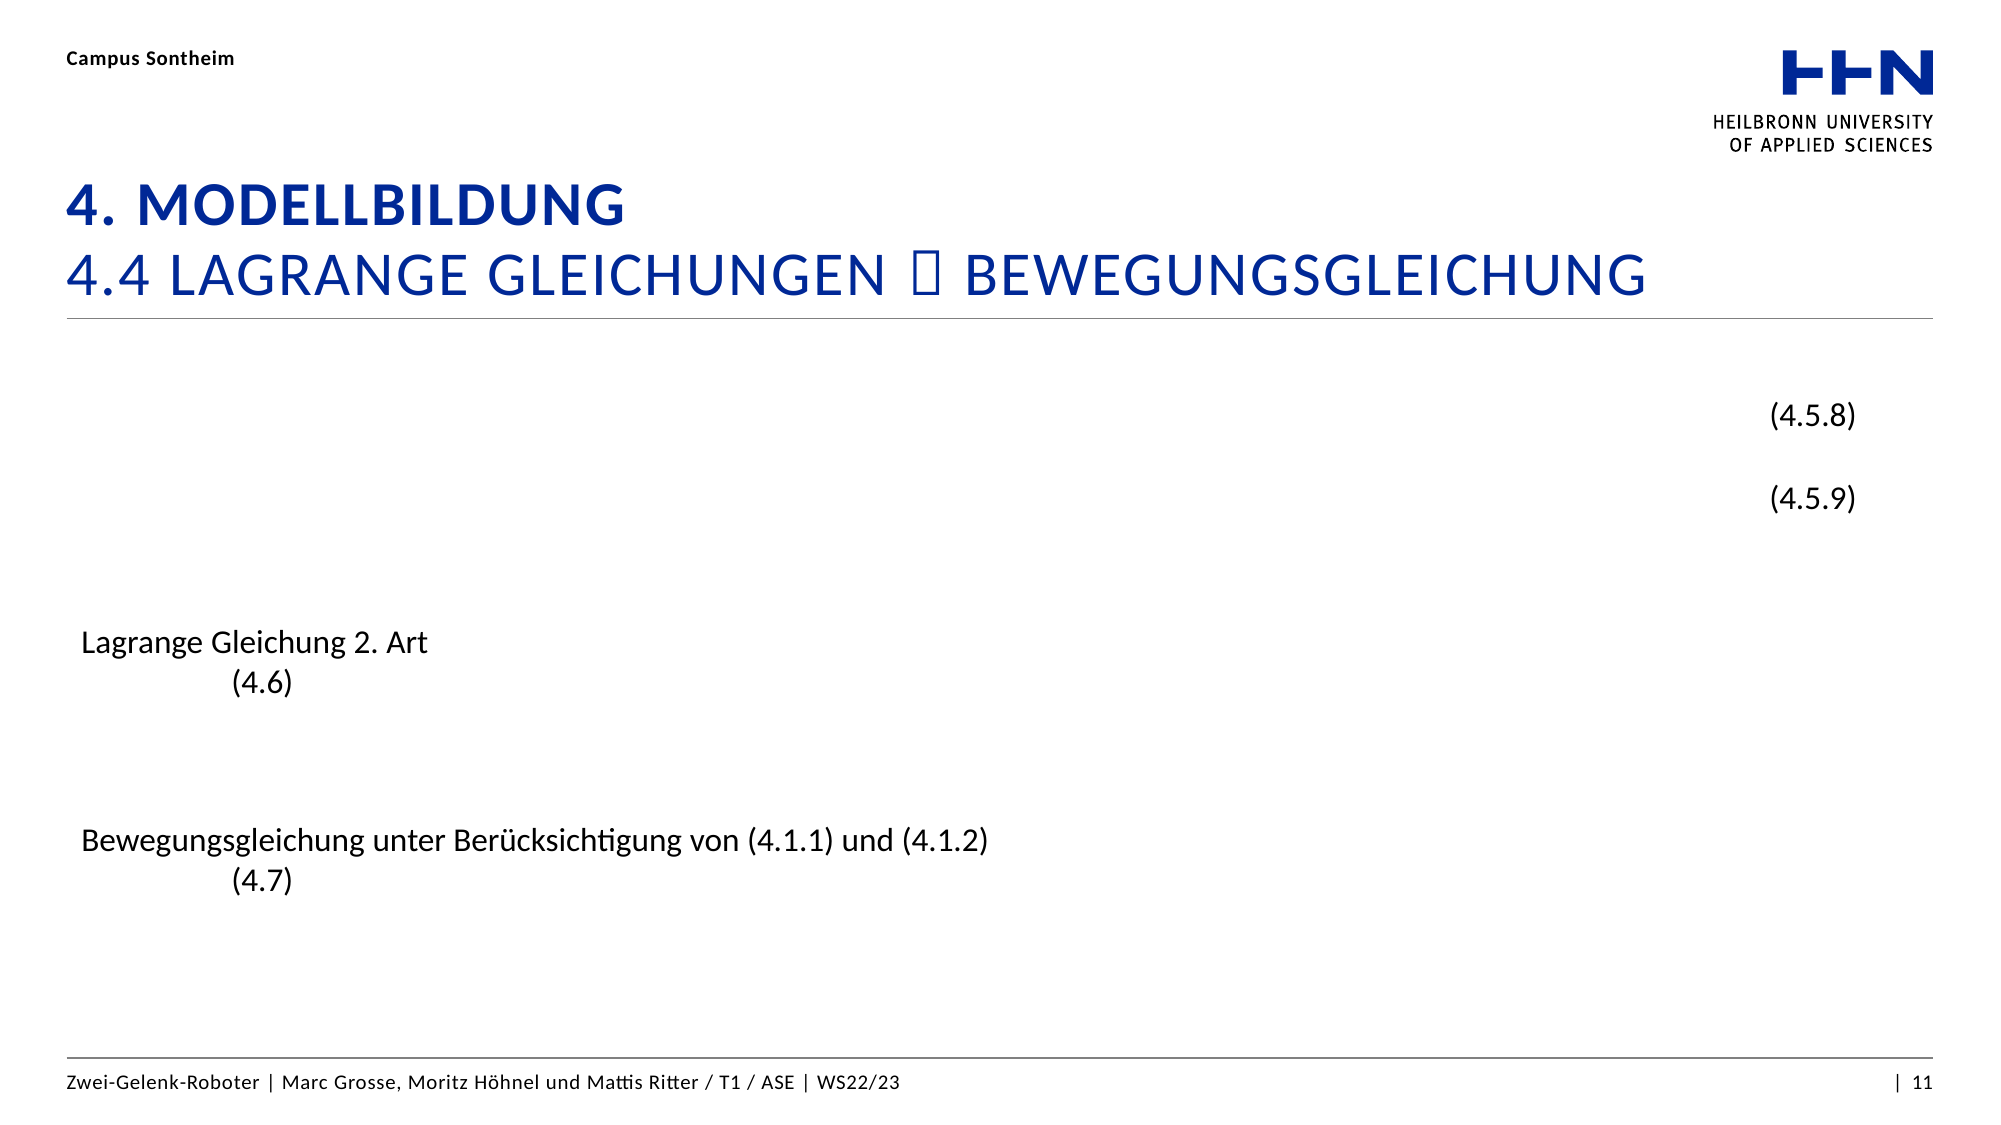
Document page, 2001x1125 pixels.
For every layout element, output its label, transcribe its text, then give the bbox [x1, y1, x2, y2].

slide_number Campus Sontheim [66, 45, 1277, 81]
footer Zwei-Gelenk-Roboter | Marc Grosse, Moritz Höhnel und Mattis Ritter / T1 / ASE | WS22/23 [66, 1068, 1277, 1105]
slide_number | 11 [1621, 1068, 1933, 1105]
title 4. Modellbildung 4.4 Lagrange Gleichungen  Bewegungsgleichung [66, 169, 1933, 311]
